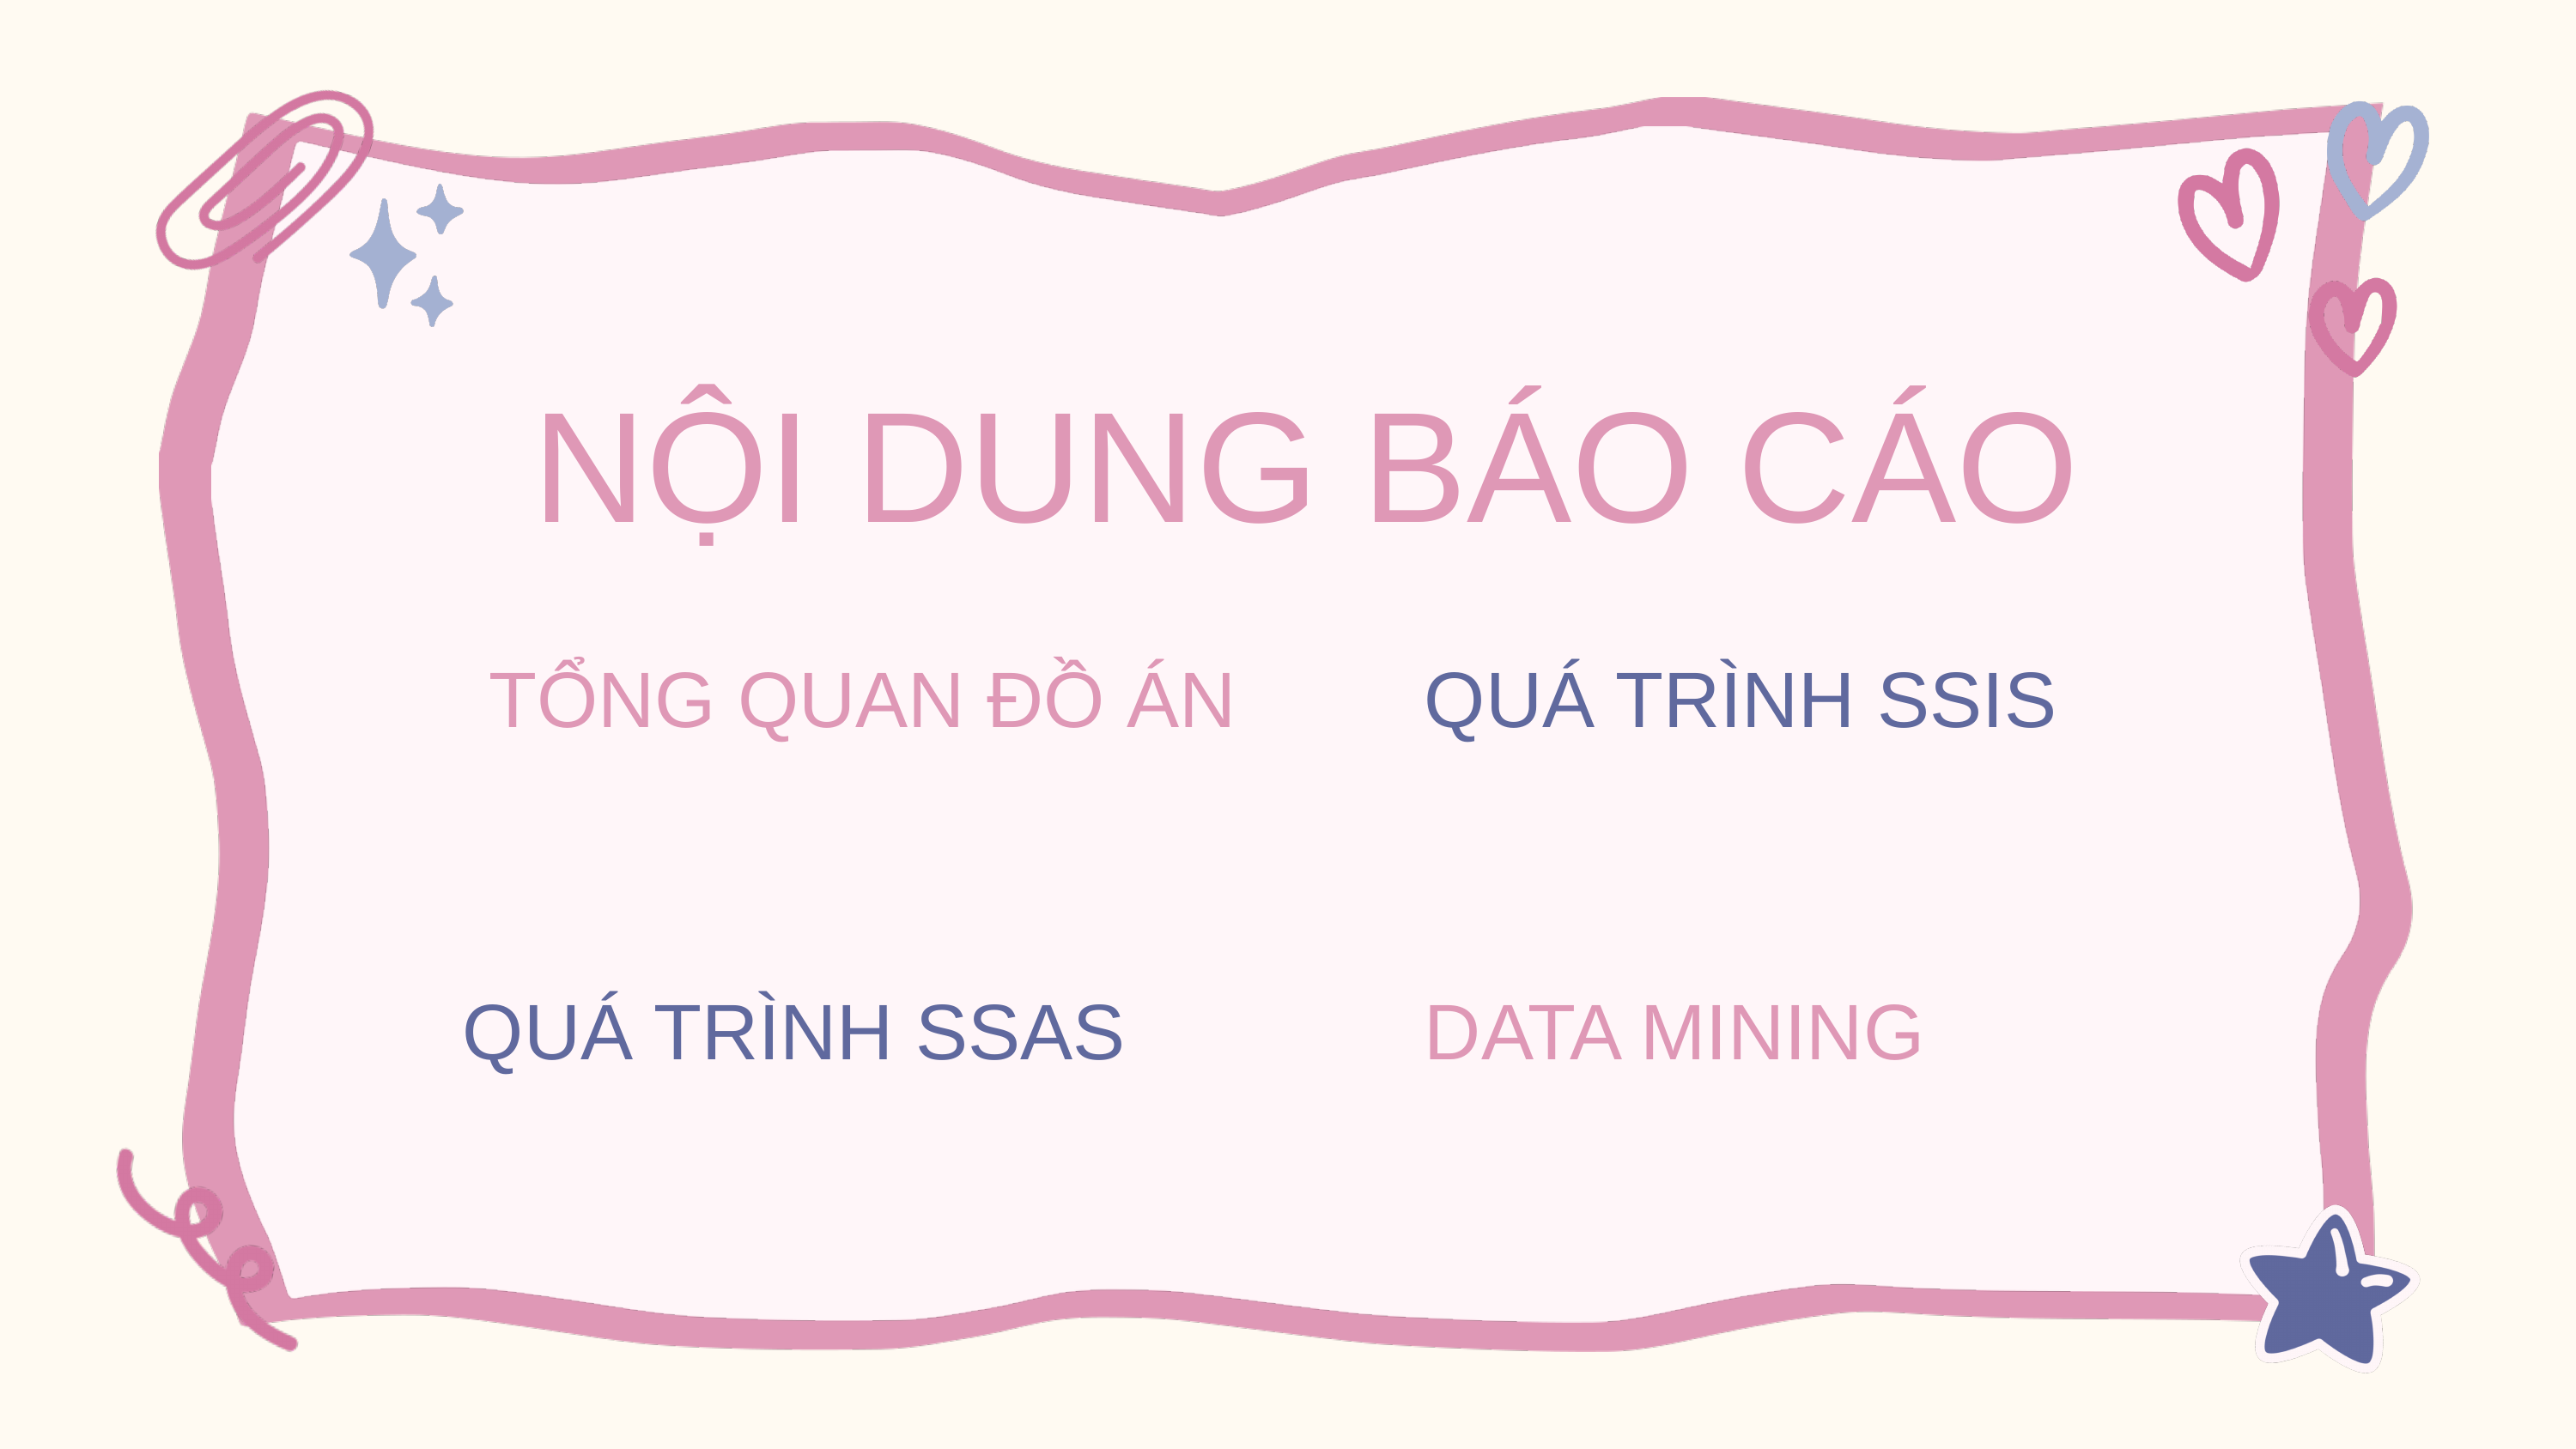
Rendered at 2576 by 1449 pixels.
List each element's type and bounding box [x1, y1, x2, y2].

picture [90, 48, 2432, 1387]
